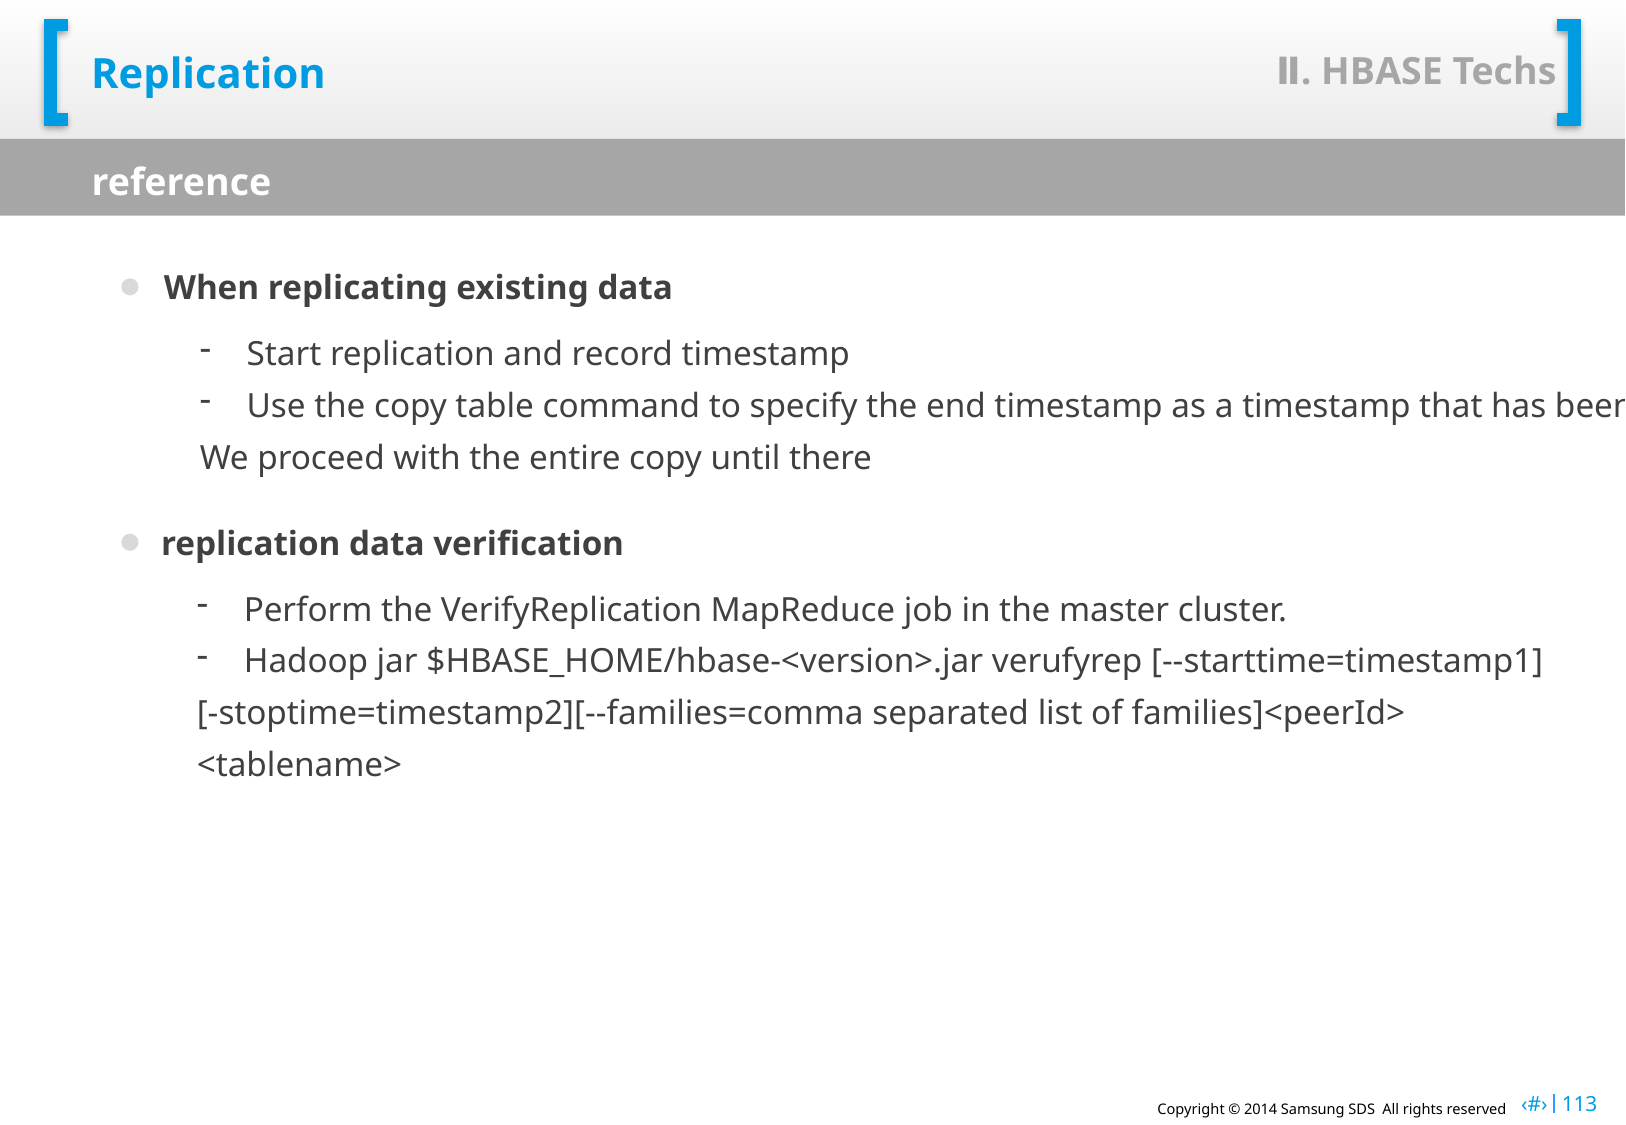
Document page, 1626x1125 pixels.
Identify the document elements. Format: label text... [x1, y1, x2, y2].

list reference [91, 144, 1586, 218]
title Replication [90, 33, 1439, 111]
text_box Perform the VerifyReplication MapReduce job in the master cluster. Hadoop jar $HBASE_HOME/hbase-<version>.jar verufyrep [--starttime=timestamp1] [-stoptime=timestamp2][--families=comma separated list of families]<peerId> <tablename> [182, 568, 1560, 791]
text_box [0, 137, 1625, 218]
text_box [121, 514, 630, 571]
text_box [121, 258, 681, 315]
text_box Ⅱ. HBASE Techs [1184, 30, 1572, 108]
text_box Start replication and record timestamp Use the copy table command to specify the end timestamp as a timestamp that has been recorded before. We proceed with the entire copy until there [185, 312, 1625, 484]
